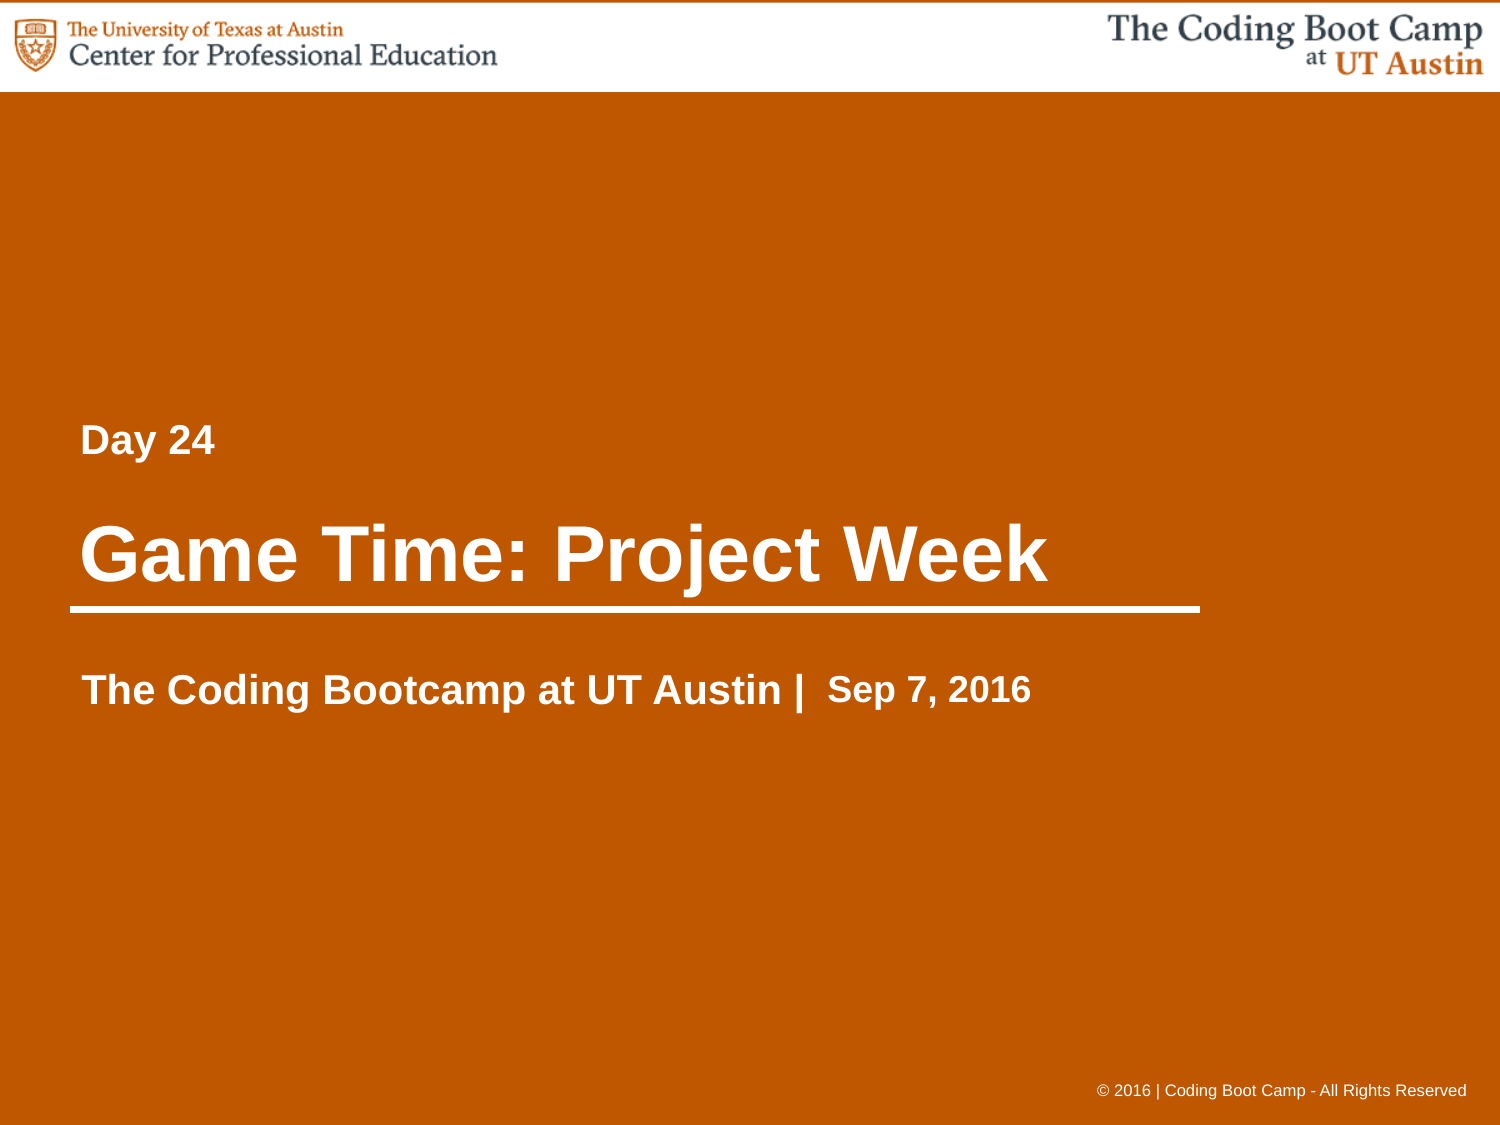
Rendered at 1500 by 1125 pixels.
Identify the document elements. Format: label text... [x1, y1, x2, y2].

list Day 24 [65, 410, 509, 474]
title Game Time: Project Week [64, 484, 1415, 628]
picture [0, 0, 1500, 92]
list Sep 7, 2016 [812, 662, 1185, 725]
